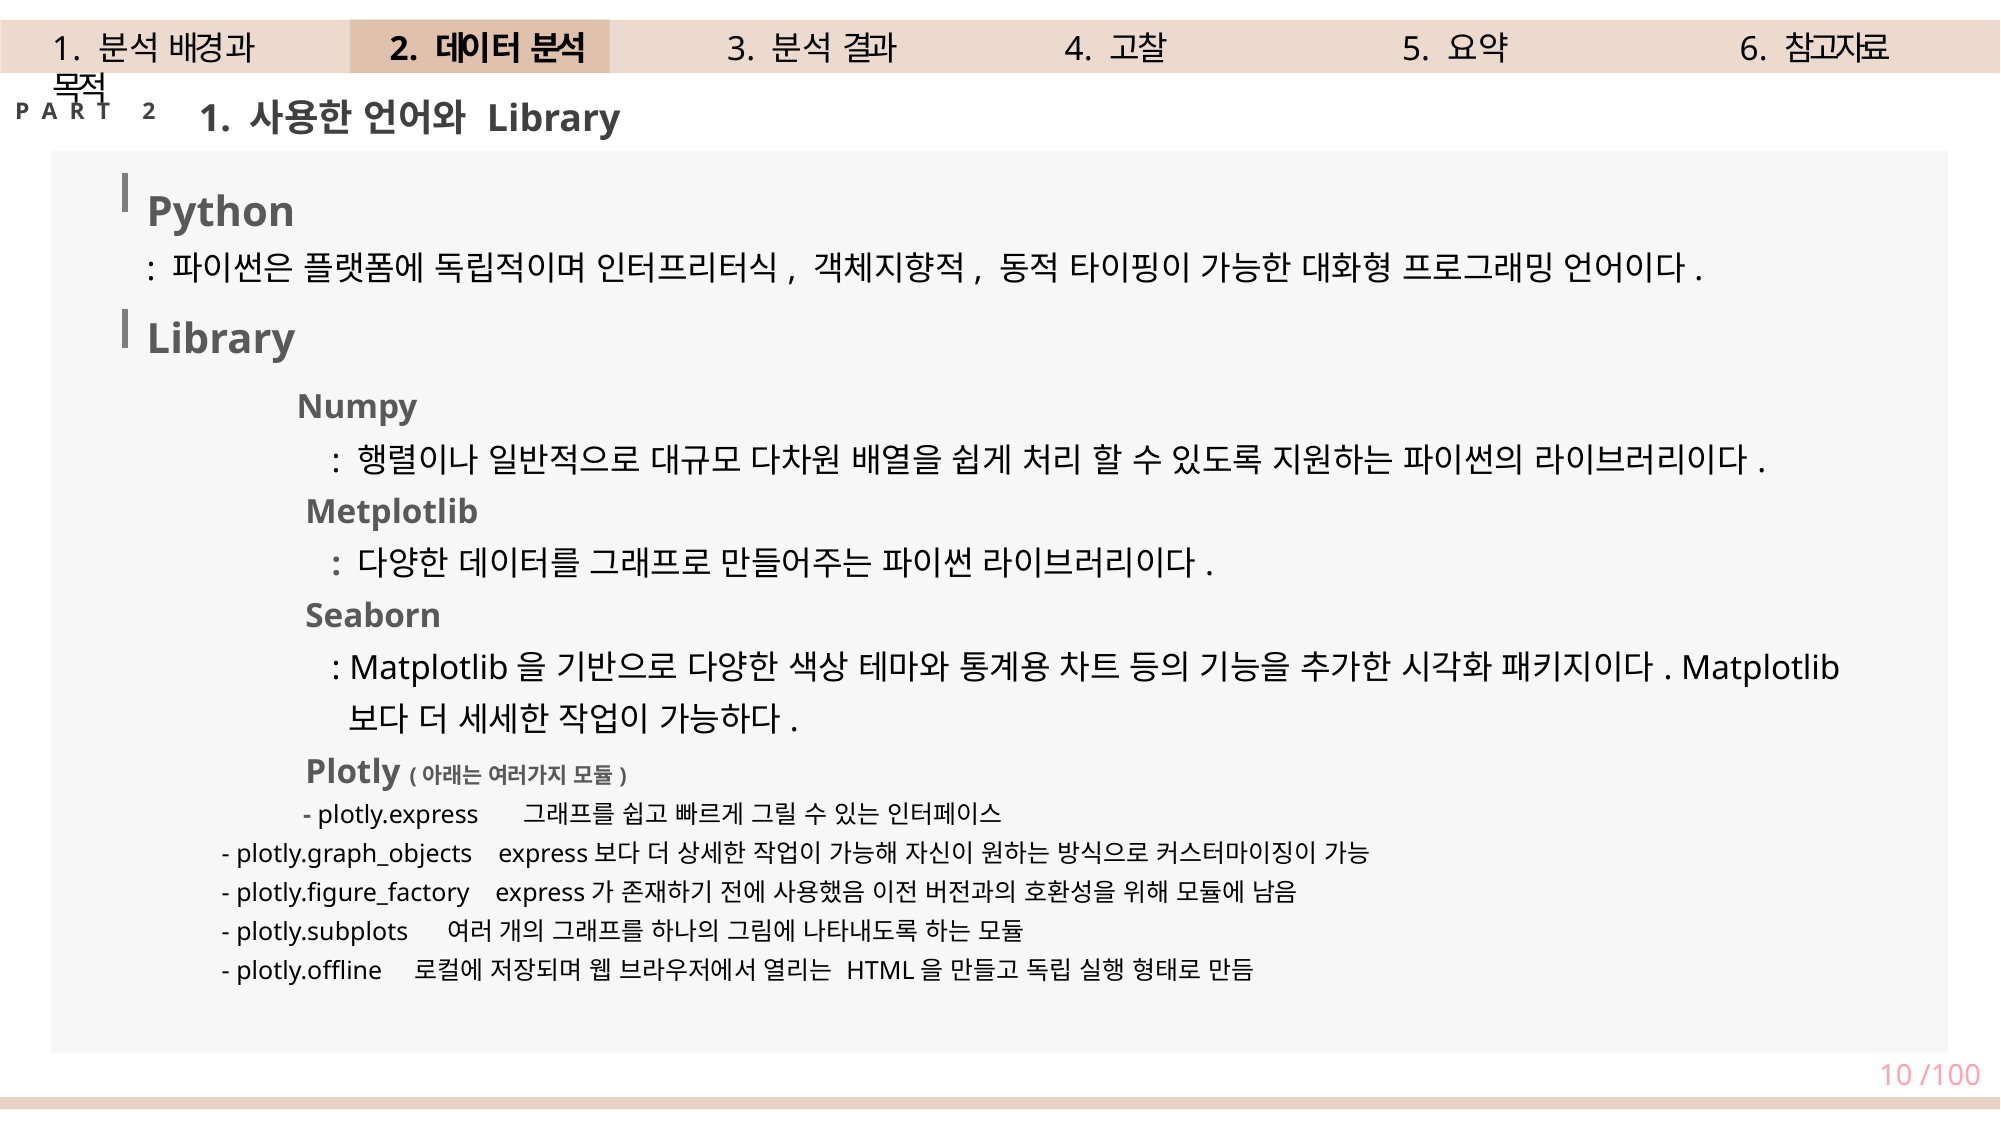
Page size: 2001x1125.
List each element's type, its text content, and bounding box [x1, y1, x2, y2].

text_box 1. 사용한 언어와 Library [196, 91, 1803, 139]
text_box 2. 데이터 분석 [387, 25, 648, 68]
text_box 3. 분석 결과 [724, 25, 985, 68]
text_box 5. 요약 [1399, 25, 1660, 68]
text_box [51, 150, 1949, 1053]
text_box 4. 고찰 [1062, 25, 1323, 68]
text_box 6. 참고자료 [1737, 25, 1998, 68]
text_box [349, 19, 610, 73]
text_box 1. 분석 배경과 목적 [49, 25, 310, 107]
text_box 1. 분석 배경과 목적 [51, 166, 1915, 1012]
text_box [56, 162, 1910, 1002]
text_box P A R T 2 [12, 94, 157, 124]
slide_number 10 /100 [1850, 1056, 1982, 1092]
